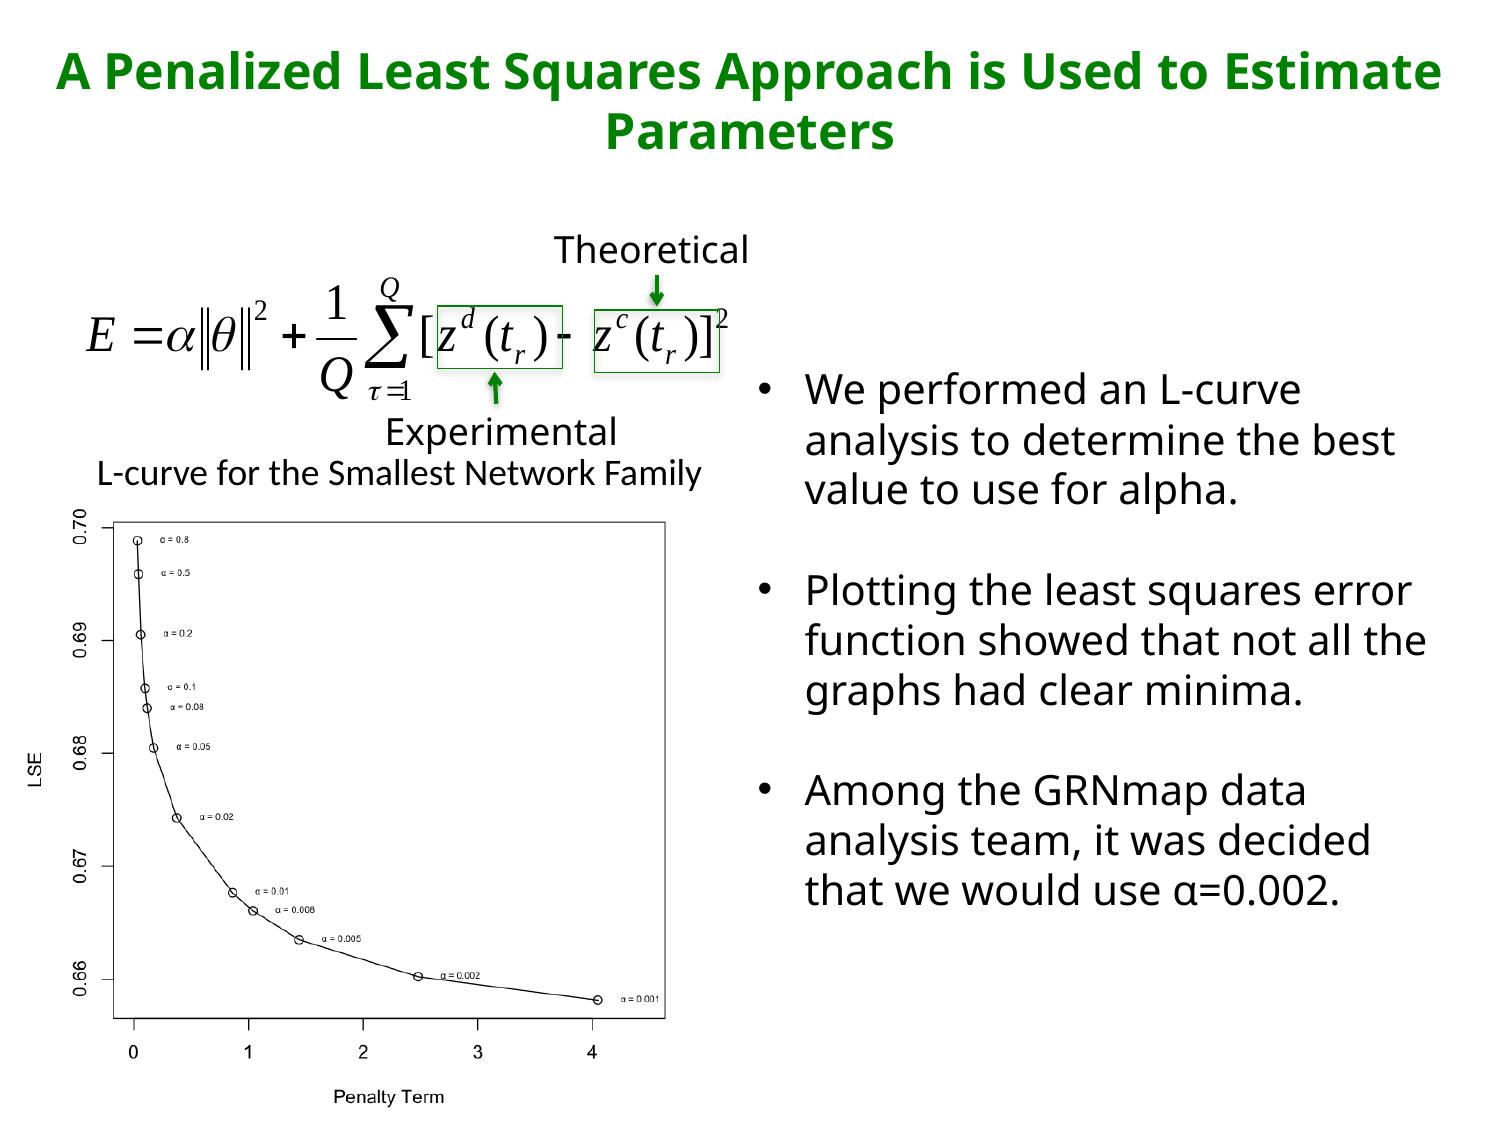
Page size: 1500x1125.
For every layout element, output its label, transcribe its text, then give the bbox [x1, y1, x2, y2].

title A Penalized Least Squares Approach is Used to Estimate Parameters [0, 5, 1500, 194]
text_box L-curve for the Smallest Network Family [689, 438, 720, 502]
text_box Experimental [369, 420, 634, 435]
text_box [77, 261, 744, 412]
text_box Theoretical [539, 218, 775, 278]
picture [26, 436, 687, 1117]
text_box We performed an L-curve analysis to determine the best value to use for alpha. Plotting the least squares error function showed that not all the graphs had clear minima. Among the GRNmap data analysis team, it was decided that we would use α=0.002. [742, 355, 1475, 921]
